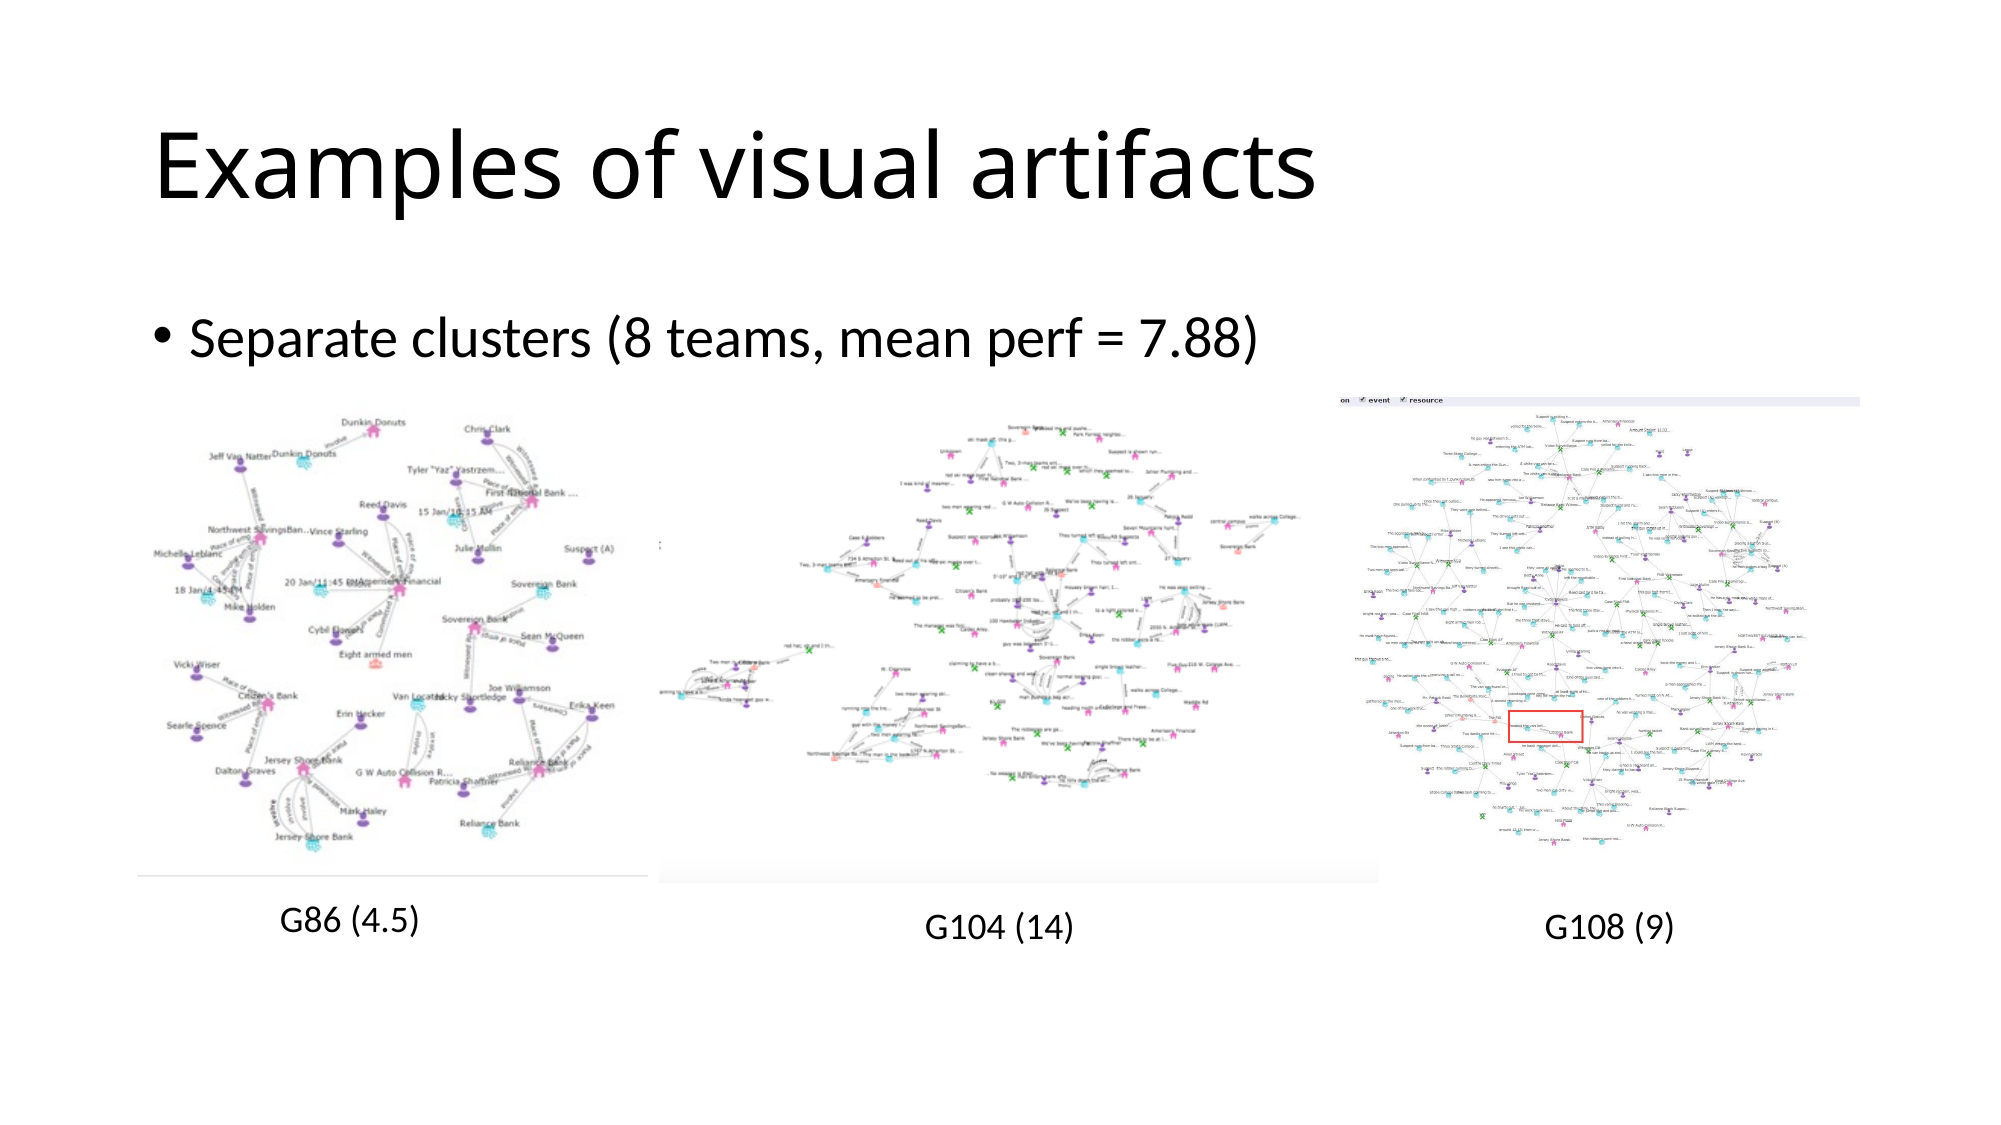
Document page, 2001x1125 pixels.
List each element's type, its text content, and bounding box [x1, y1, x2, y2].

picture [137, 397, 648, 883]
text_box G108 (9) [1529, 894, 1691, 955]
title Examples of visual artifacts [137, 59, 1863, 278]
picture [659, 397, 1860, 883]
text_box G104 (14) [910, 894, 1090, 955]
list Separate clusters (8 teams, mean perf = 7.88) [137, 299, 1863, 1014]
text_box G86 (4.5) [265, 887, 436, 948]
